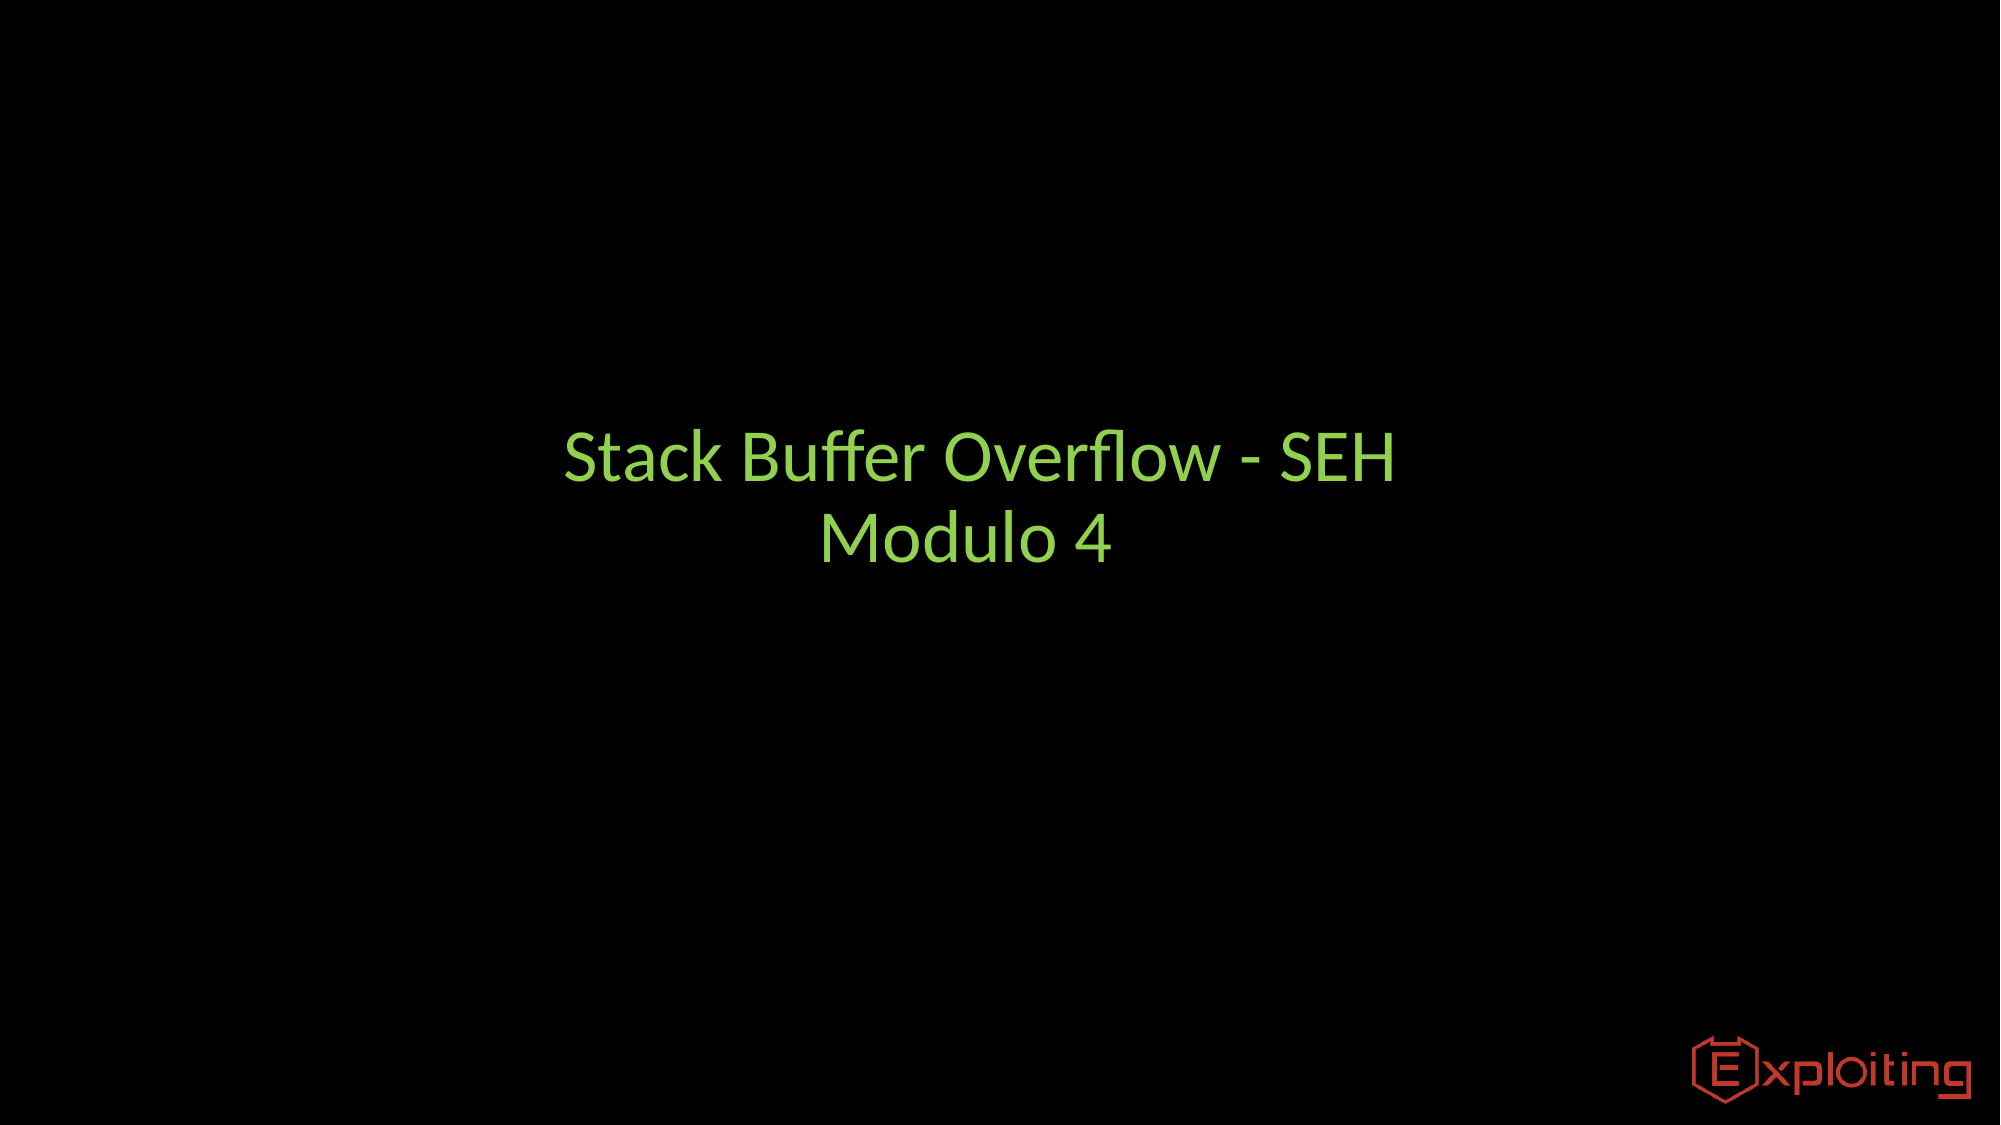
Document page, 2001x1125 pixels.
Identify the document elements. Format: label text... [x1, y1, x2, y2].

text_box Stack Buffer Overflow - SEH Modulo 4 [531, 409, 1459, 685]
picture [1692, 1035, 1971, 1105]
